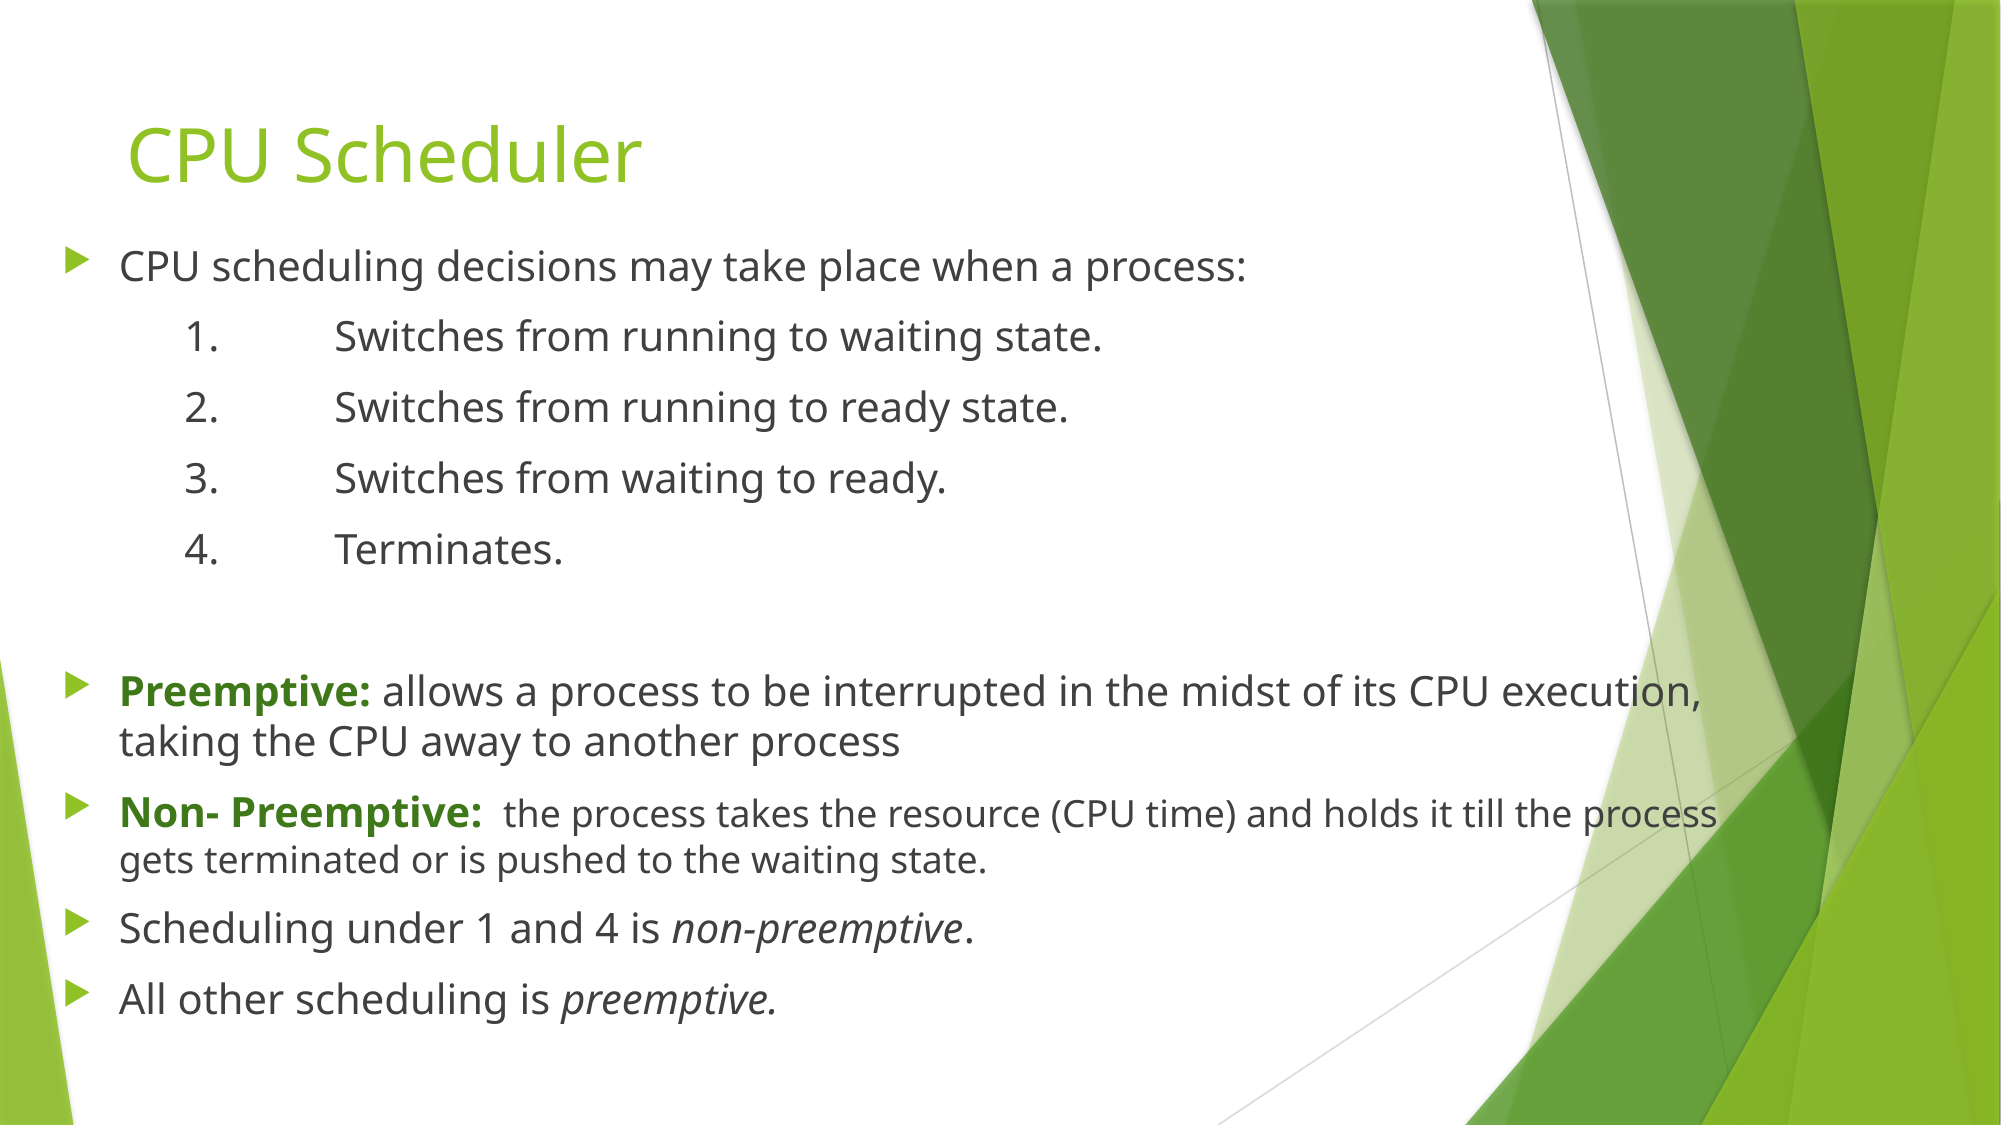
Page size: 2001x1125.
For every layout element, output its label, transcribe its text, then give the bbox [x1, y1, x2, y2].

list CPU scheduling decisions may take place when a process: 1. Switches from running to waiting state. 2. Switches from running to ready state. 3. Switches from waiting to ready. 4. Terminates. Preemptive: allows a process to be interrupted in the midst of its CPU execution, taking the CPU away to another process Non- Preemptive: the process takes the resource (CPU time) and holds it till the process gets terminated or is pushed to the waiting state. Scheduling under 1 and 4 is non-preemptive. All other scheduling is preemptive. [47, 231, 1780, 1098]
title CPU Scheduler [111, 99, 1522, 231]
